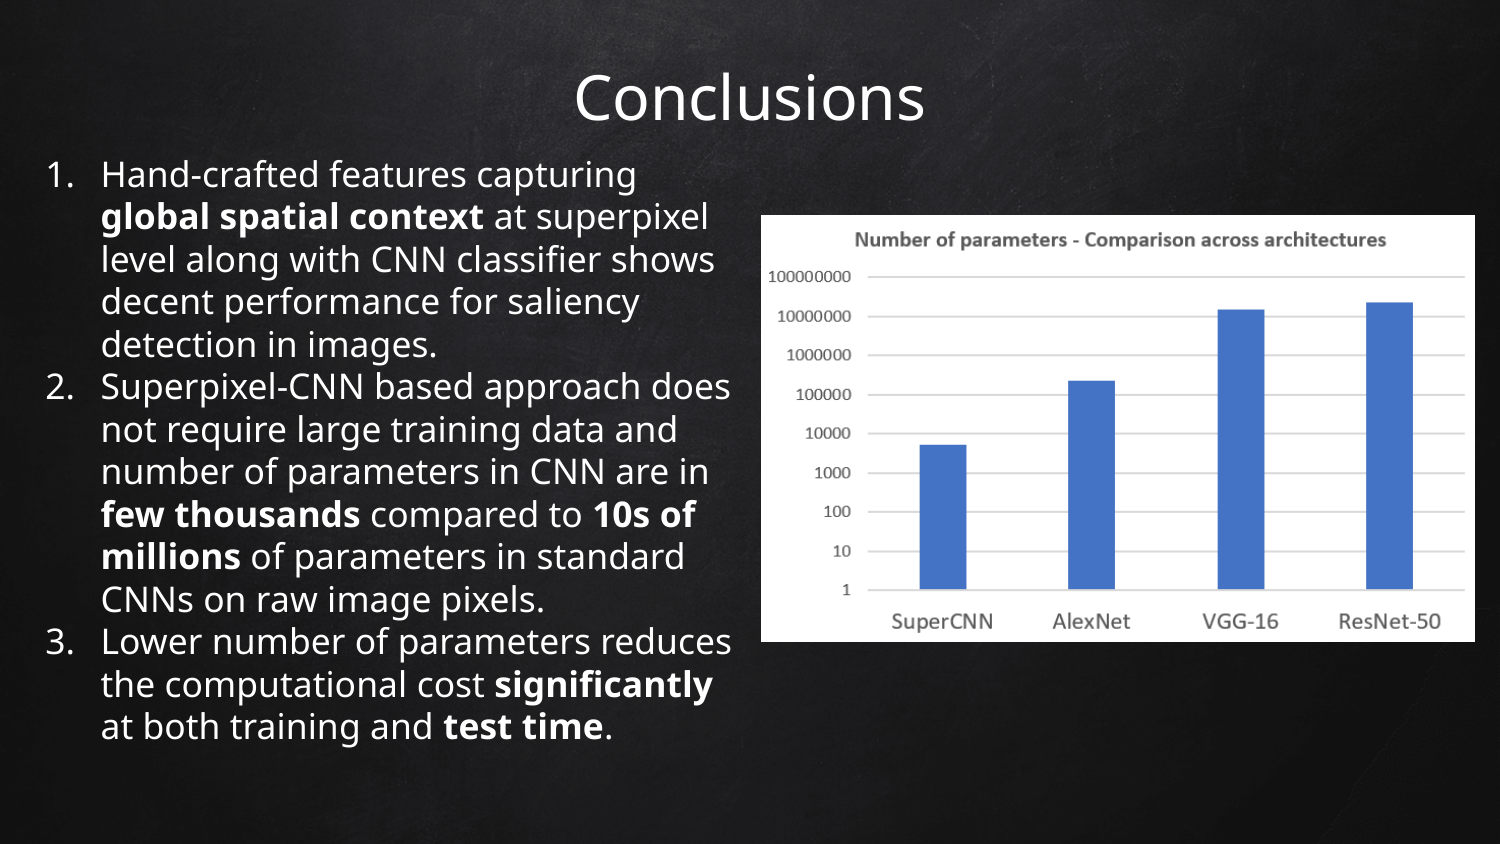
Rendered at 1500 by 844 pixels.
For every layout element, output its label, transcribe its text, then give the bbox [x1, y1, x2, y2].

title Conclusions [112, 0, 1388, 191]
text_box Hand-crafted features capturing global spatial context at superpixel level along with CNN classifier shows decent performance for saliency detection in images. Superpixel-CNN based approach does not require large training data and number of parameters in CNN are in few thousands compared to 10s of millions of parameters in standard CNNs on raw image pixels. Lower number of parameters reduces the computational cost significantly at both training and test time. [10, 136, 754, 726]
picture [0, 0, 1500, 844]
